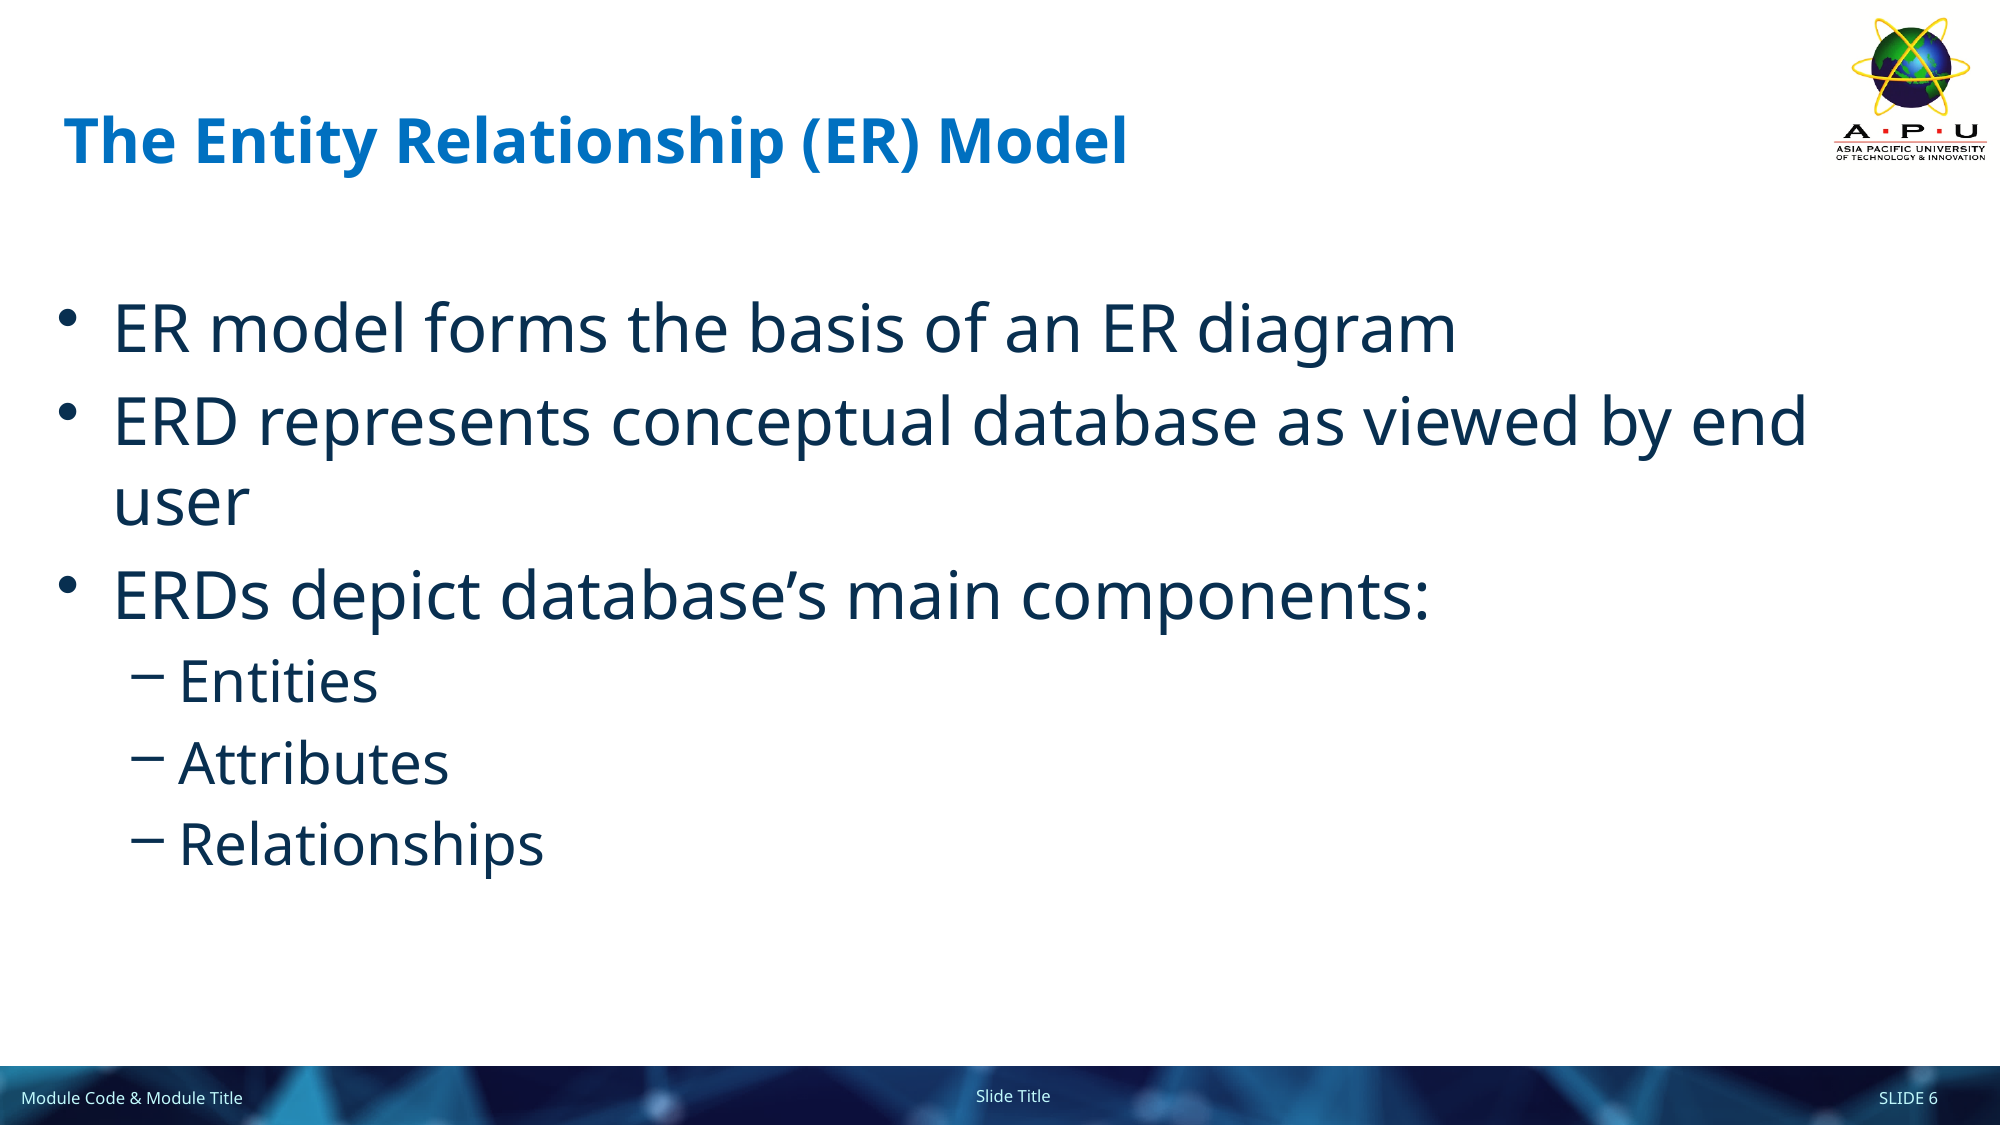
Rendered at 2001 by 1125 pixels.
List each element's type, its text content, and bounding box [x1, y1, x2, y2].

picture [0, 1066, 2000, 1125]
list ER model forms the basis of an ER diagram ERD represents conceptual database as viewed by end user ERDs depict database’s main components: Entities Attributes Relationships [41, 278, 1969, 1021]
picture [1822, 0, 2000, 178]
title The Entity Relationship (ER) Model [48, 45, 1764, 233]
